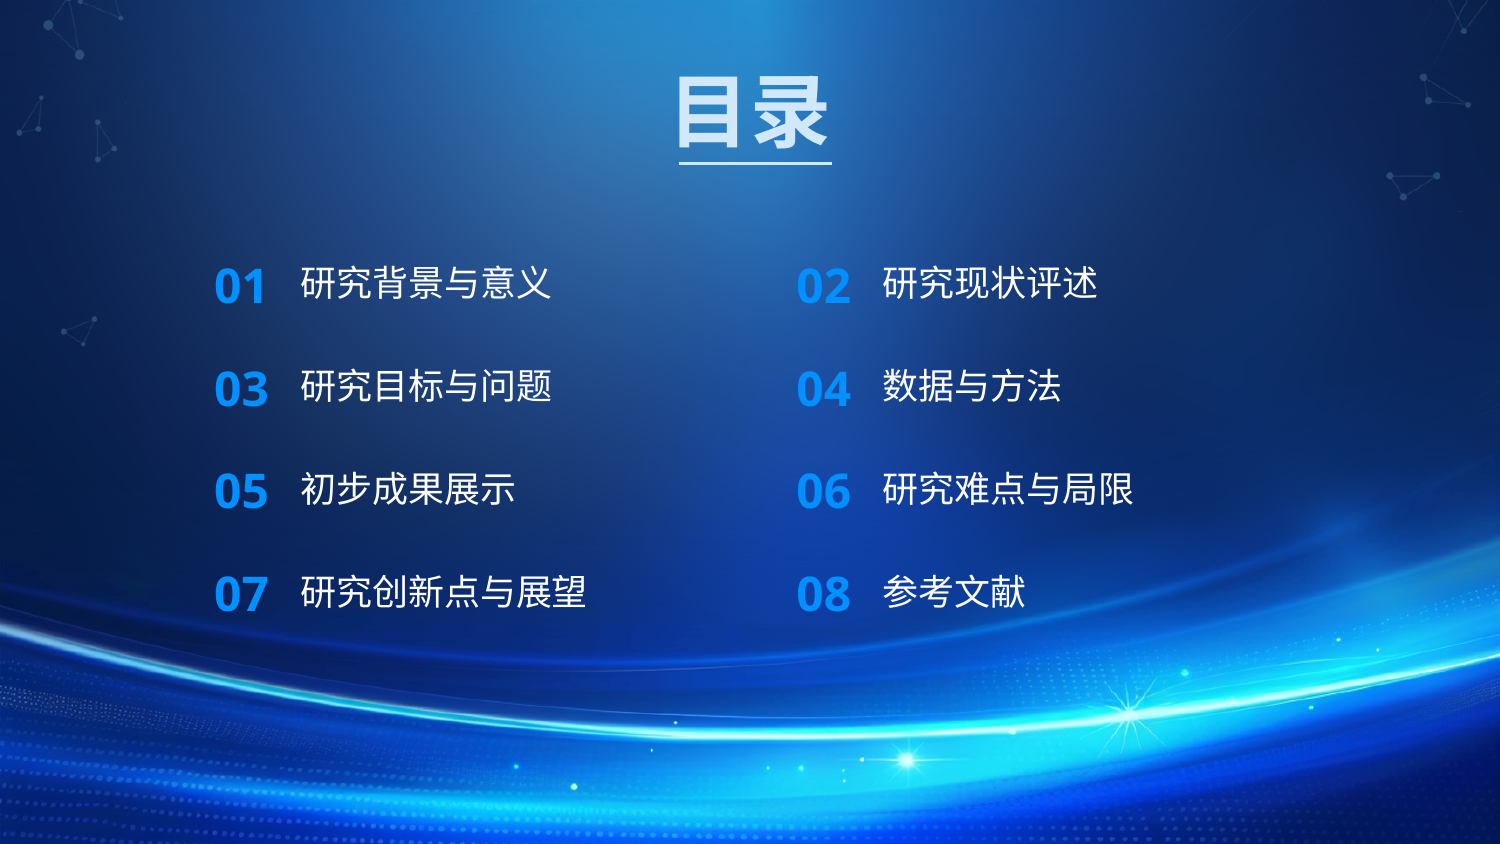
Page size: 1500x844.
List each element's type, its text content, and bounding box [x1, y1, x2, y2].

text_box 研究现状评述 [883, 239, 1317, 320]
text_box 05 [183, 437, 301, 535]
text_box 01 [183, 231, 301, 329]
text_box 目录 [623, 31, 877, 173]
text_box 研究背景与意义 [301, 239, 735, 320]
text_box 08 [765, 540, 883, 637]
text_box 03 [183, 334, 301, 432]
text_box 参考文献 [883, 548, 1317, 629]
text_box 研究难点与局限 [883, 445, 1317, 526]
text_box 研究创新点与展望 [301, 548, 735, 629]
text_box 数据与方法 [883, 342, 1317, 423]
text_box 初步成果展示 [301, 445, 735, 526]
text_box 06 [765, 437, 883, 535]
text_box 研究目标与问题 [301, 342, 735, 423]
picture [0, 0, 1500, 844]
text_box 02 [765, 231, 883, 329]
text_box 07 [183, 540, 301, 637]
text_box 04 [765, 334, 883, 432]
